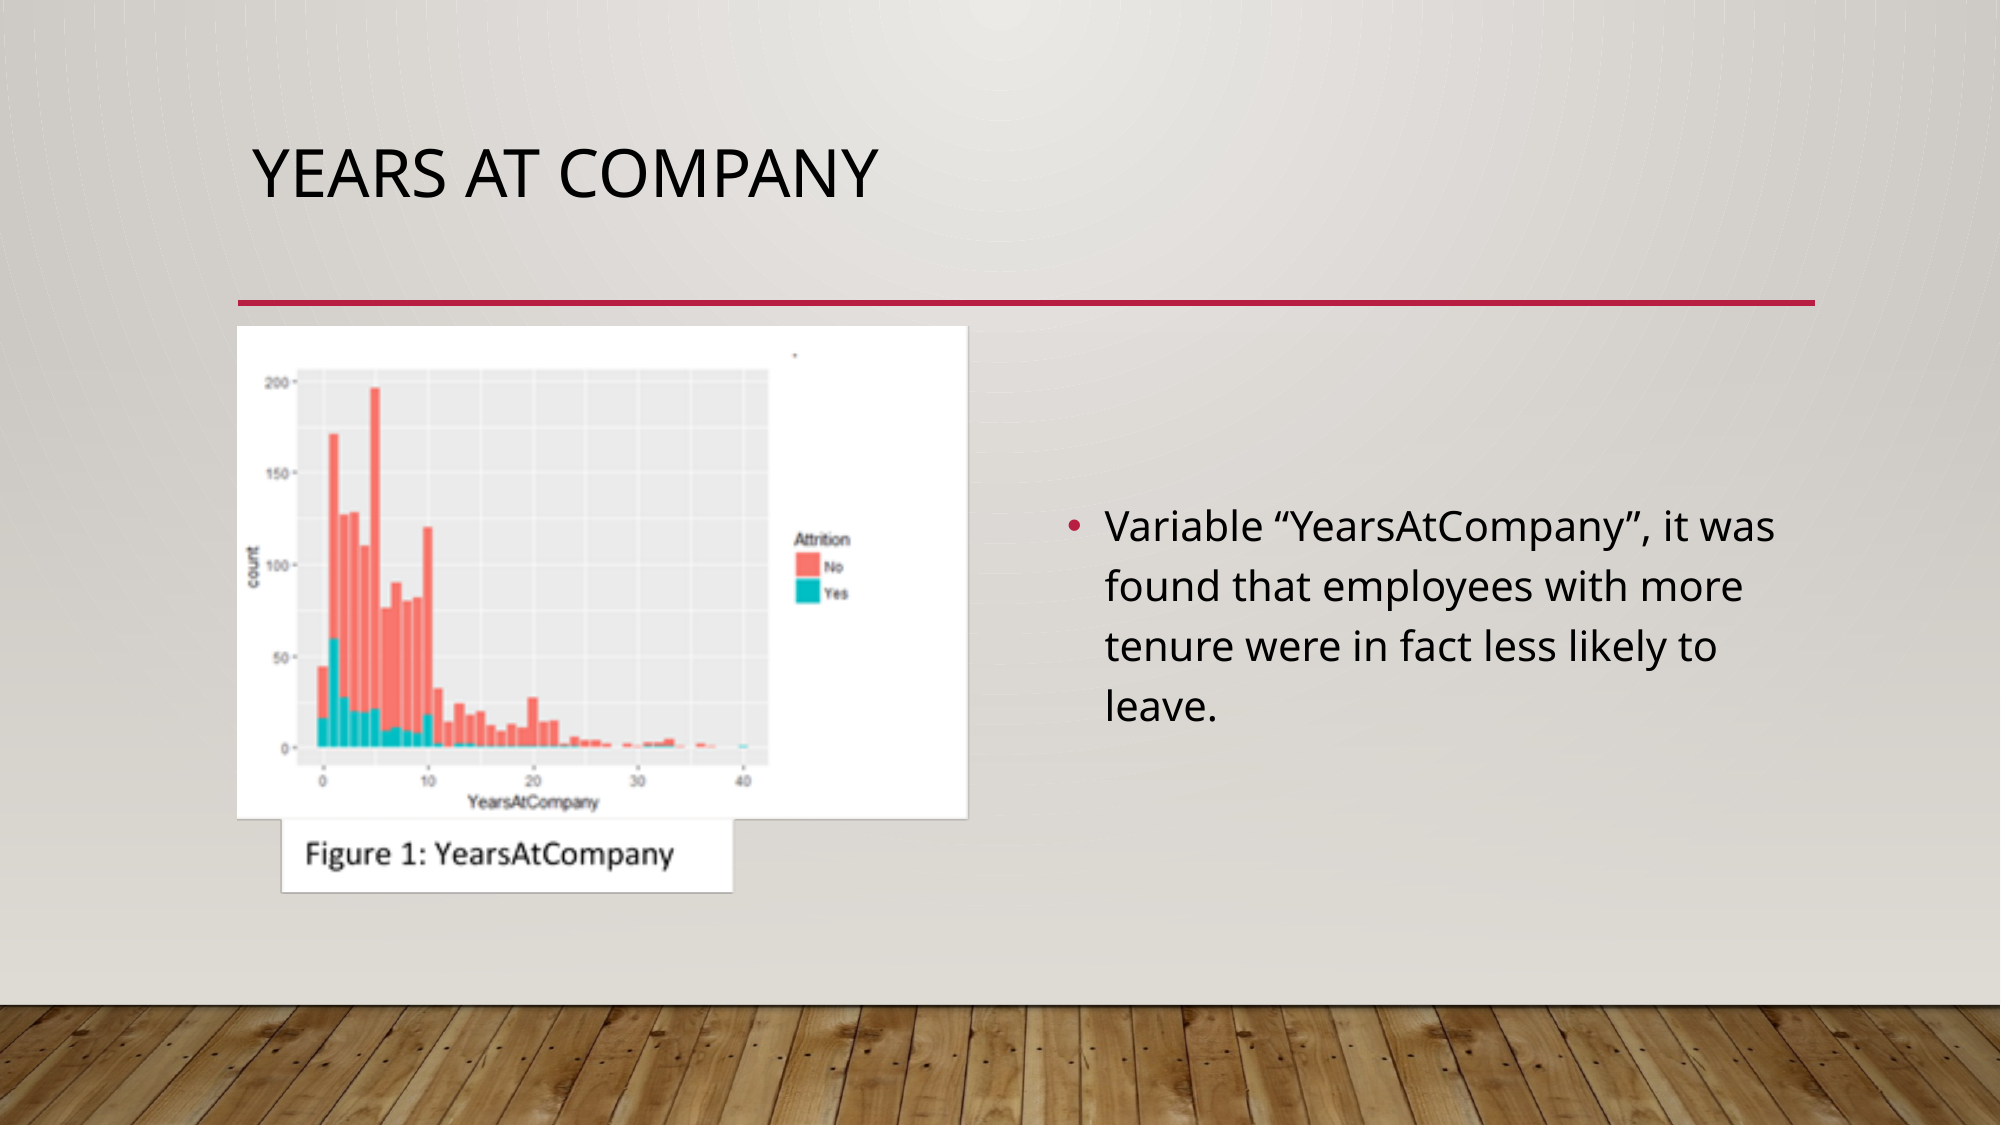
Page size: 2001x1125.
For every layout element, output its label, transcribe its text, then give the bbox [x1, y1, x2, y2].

picture [0, 1005, 2000, 1125]
list Variable “YearsAtCompany”, it was found that employees with more tenure were in fact less likely to leave. [1052, 330, 1815, 896]
title Years at Company [237, 132, 1814, 306]
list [237, 326, 974, 896]
